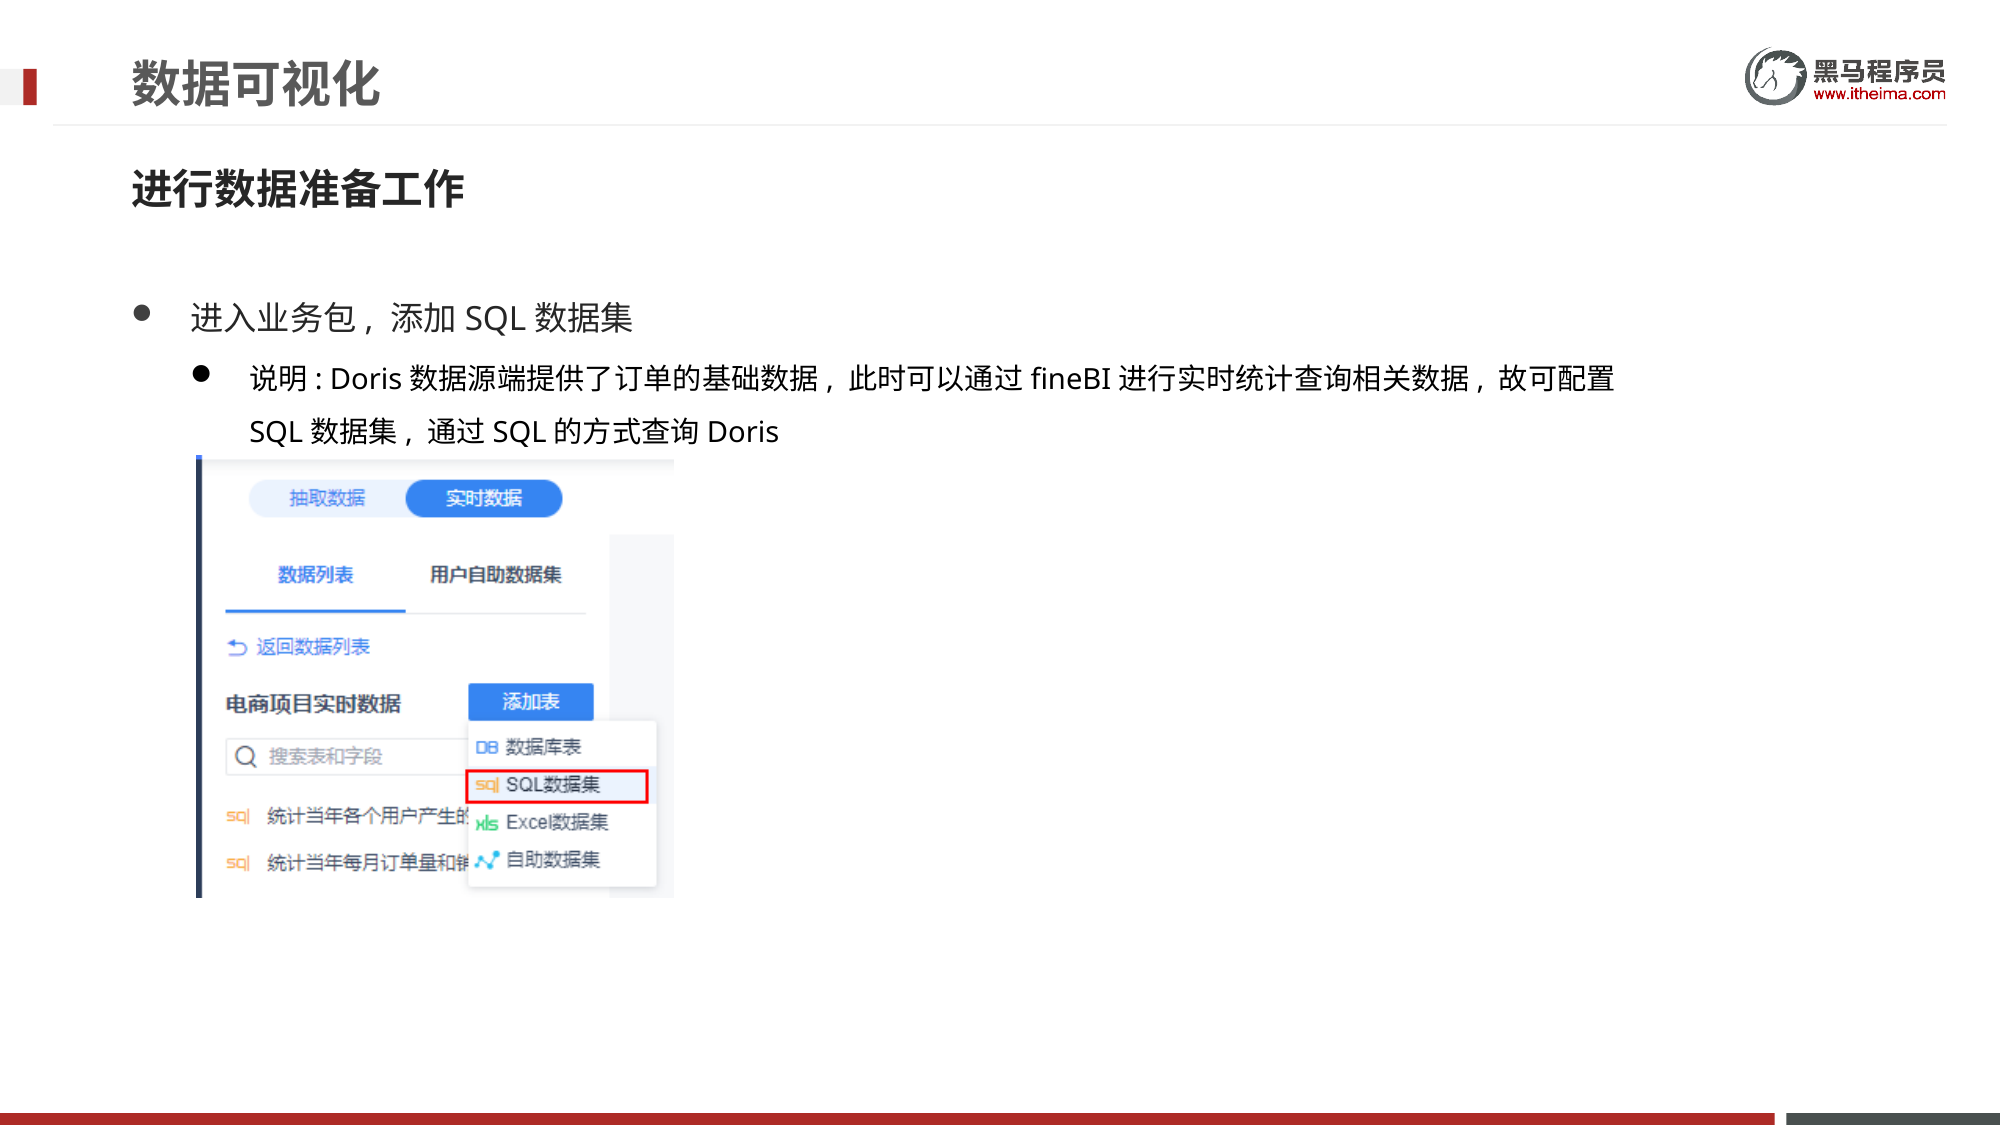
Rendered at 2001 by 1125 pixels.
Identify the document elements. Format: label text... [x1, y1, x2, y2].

text_box 进行数据准备工作 [116, 145, 875, 231]
picture [1744, 46, 1946, 106]
list 进入业务包, 添加SQL数据集 说明: Doris数据源端提供了订单的基础数据, 此时可以通过fineBI进行实时统计查询相关数据, 故可配置SQL数据集, 通过SQL的方式查询Doris [116, 270, 1662, 699]
title 数据可视化 [116, 40, 1556, 125]
picture [196, 455, 674, 899]
